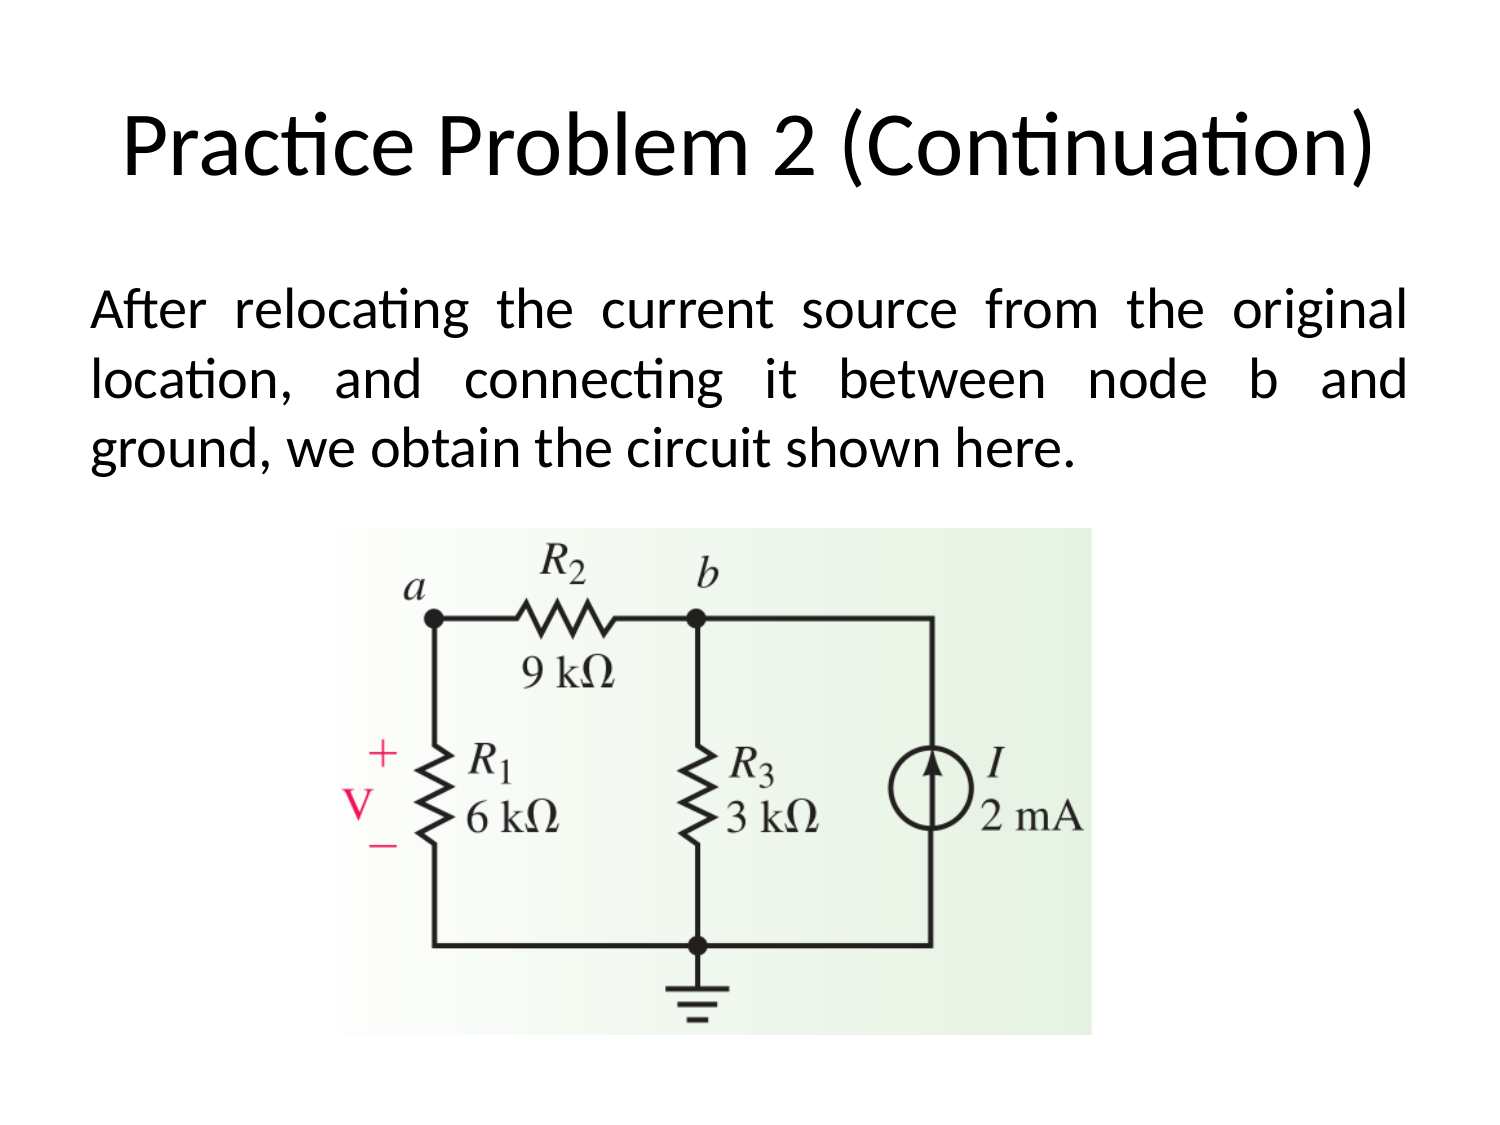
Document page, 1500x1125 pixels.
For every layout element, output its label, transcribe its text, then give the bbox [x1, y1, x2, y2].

title Practice Problem 2 (Continuation) [75, 45, 1425, 233]
list After relocating the current source from the original location, and connecting it between node b and ground, we obtain the circuit shown here. [75, 262, 1425, 1005]
picture [337, 528, 1092, 1036]
